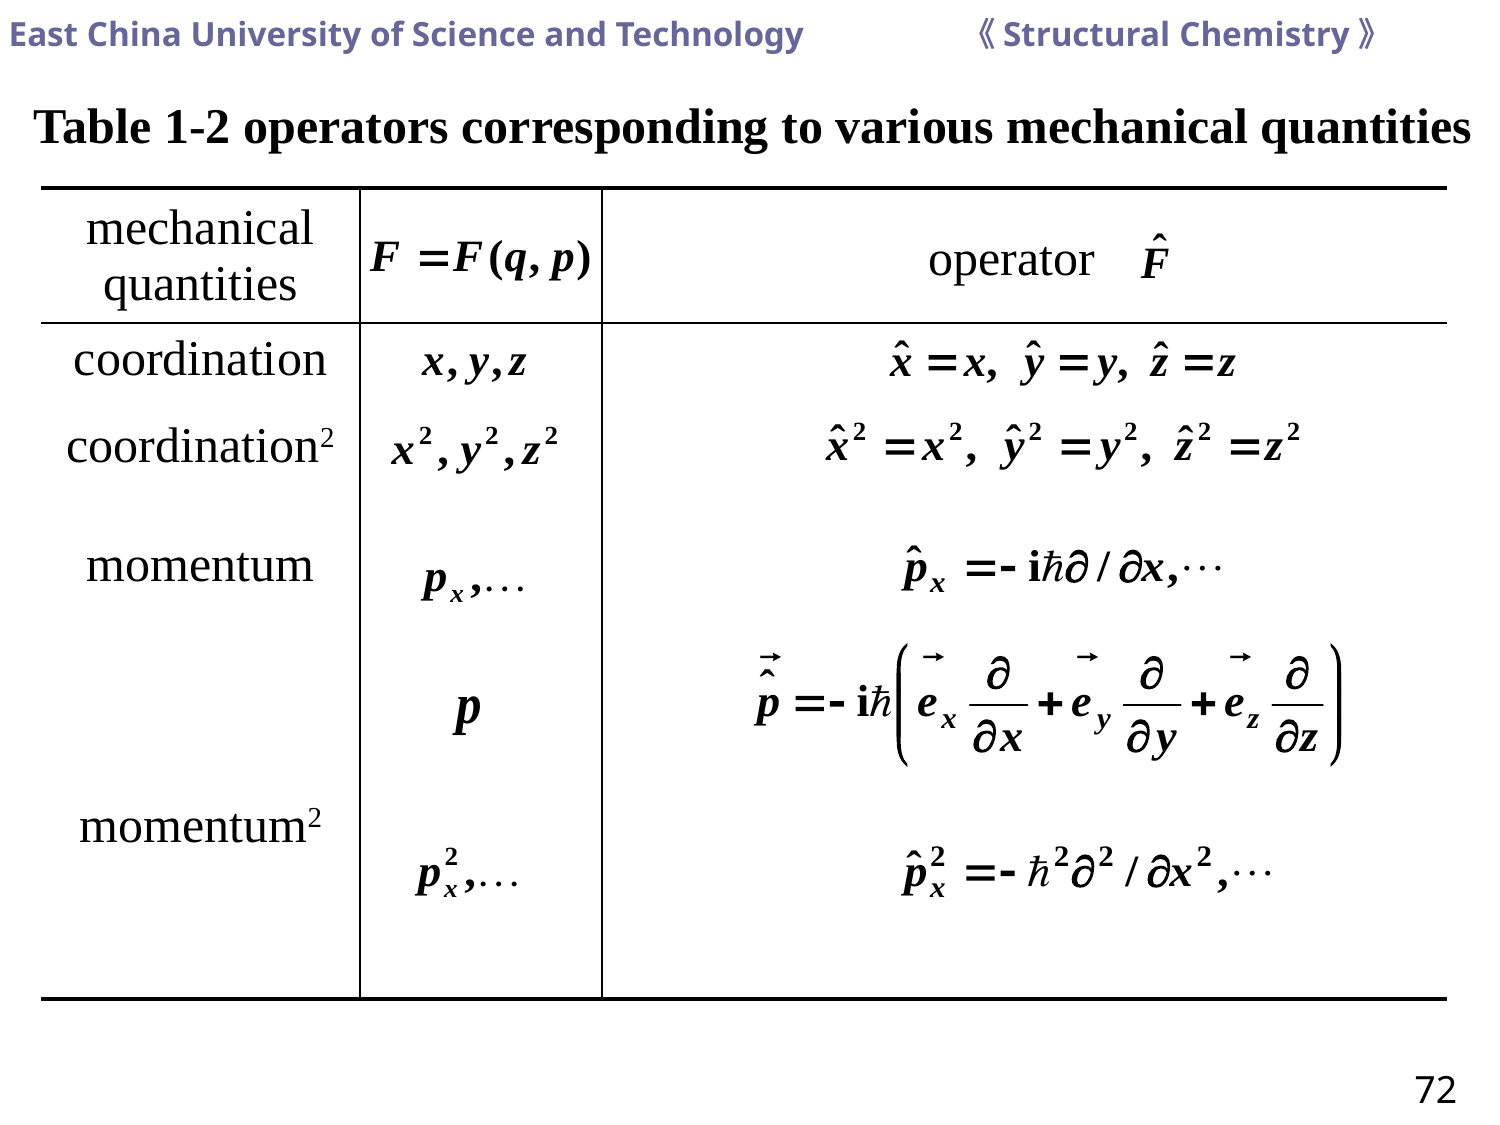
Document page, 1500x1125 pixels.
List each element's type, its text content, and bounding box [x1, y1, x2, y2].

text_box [890, 833, 1282, 909]
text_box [411, 345, 536, 395]
table_cell [603, 324, 1447, 997]
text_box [815, 411, 1309, 480]
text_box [362, 230, 598, 291]
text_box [410, 545, 536, 615]
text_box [380, 415, 567, 483]
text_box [743, 634, 1354, 774]
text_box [879, 330, 1244, 395]
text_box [1133, 225, 1181, 286]
table_header [361, 190, 601, 236]
table_cell [361, 324, 601, 997]
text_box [890, 536, 1233, 605]
table_header [361, 292, 601, 322]
table_cell coordination coordination2 momentum momentum2 [41, 324, 359, 997]
table_header mechanical quantities [41, 190, 359, 322]
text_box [404, 836, 530, 909]
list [441, 671, 493, 748]
text_box Table 1-2 operators corresponding to various mechanical quantities [0, 85, 1500, 161]
table_header operator [603, 190, 1447, 322]
